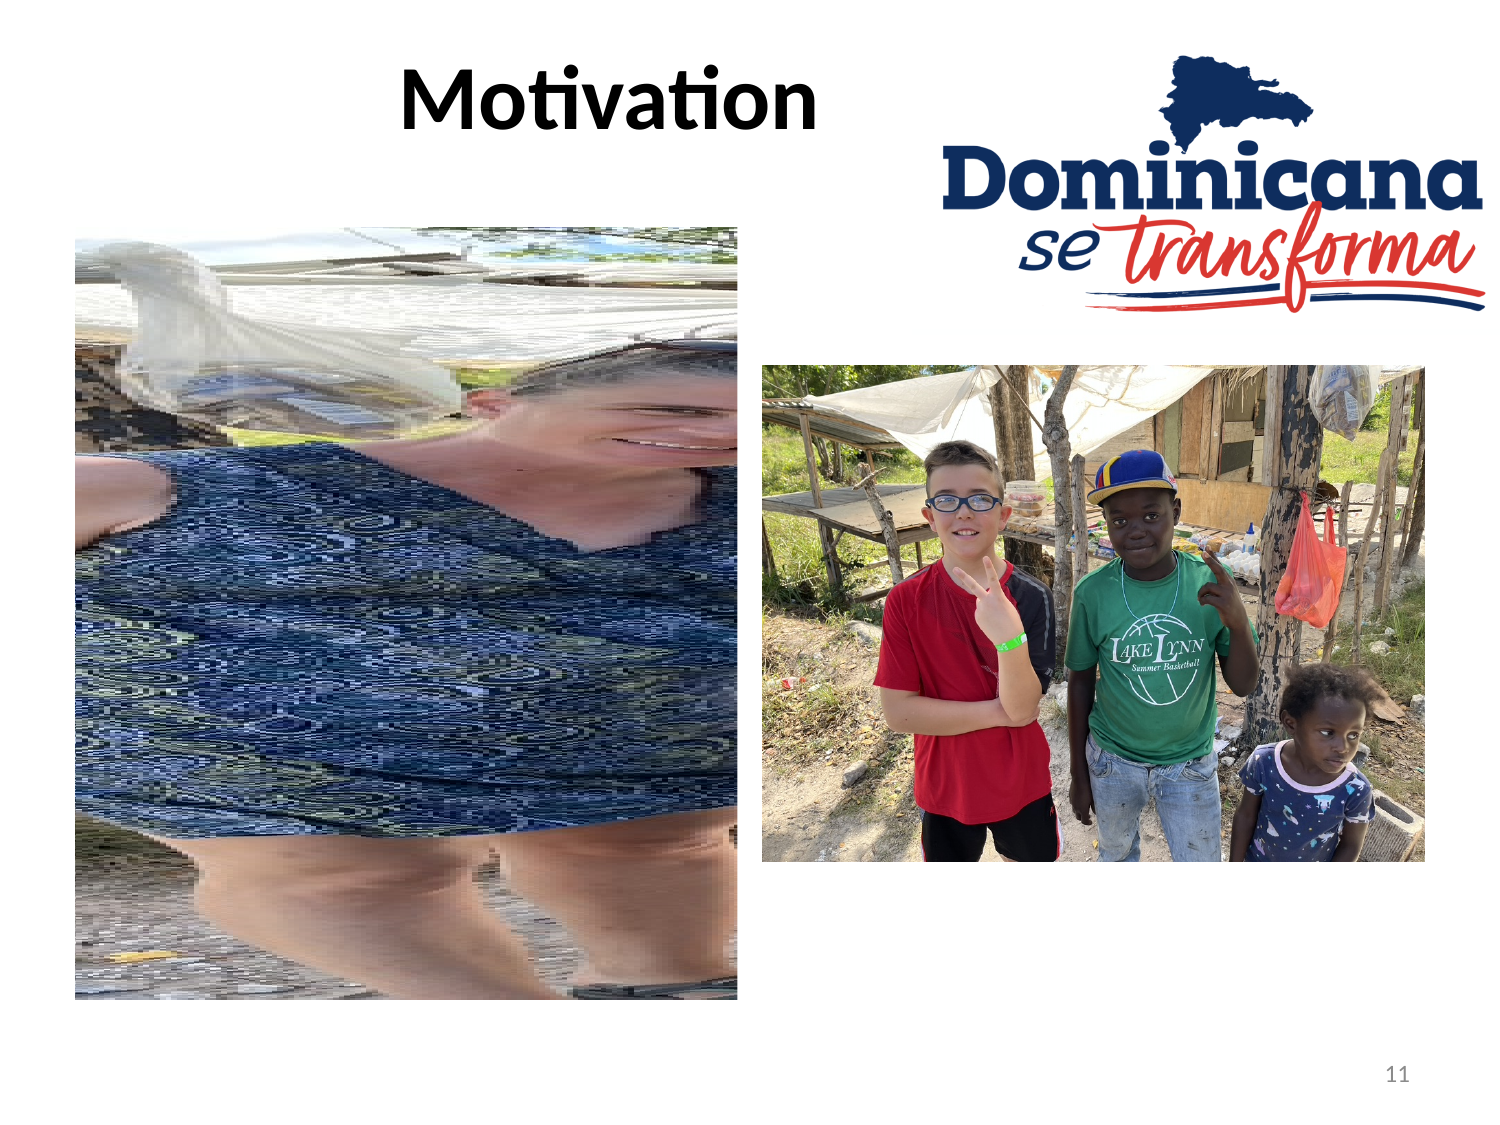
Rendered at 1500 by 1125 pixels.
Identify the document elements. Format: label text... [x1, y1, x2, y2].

slide_number 11 [1074, 1042, 1425, 1103]
picture [74, 226, 738, 1001]
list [762, 364, 1426, 863]
picture [912, 34, 1500, 335]
title Motivation [0, 11, 1273, 174]
